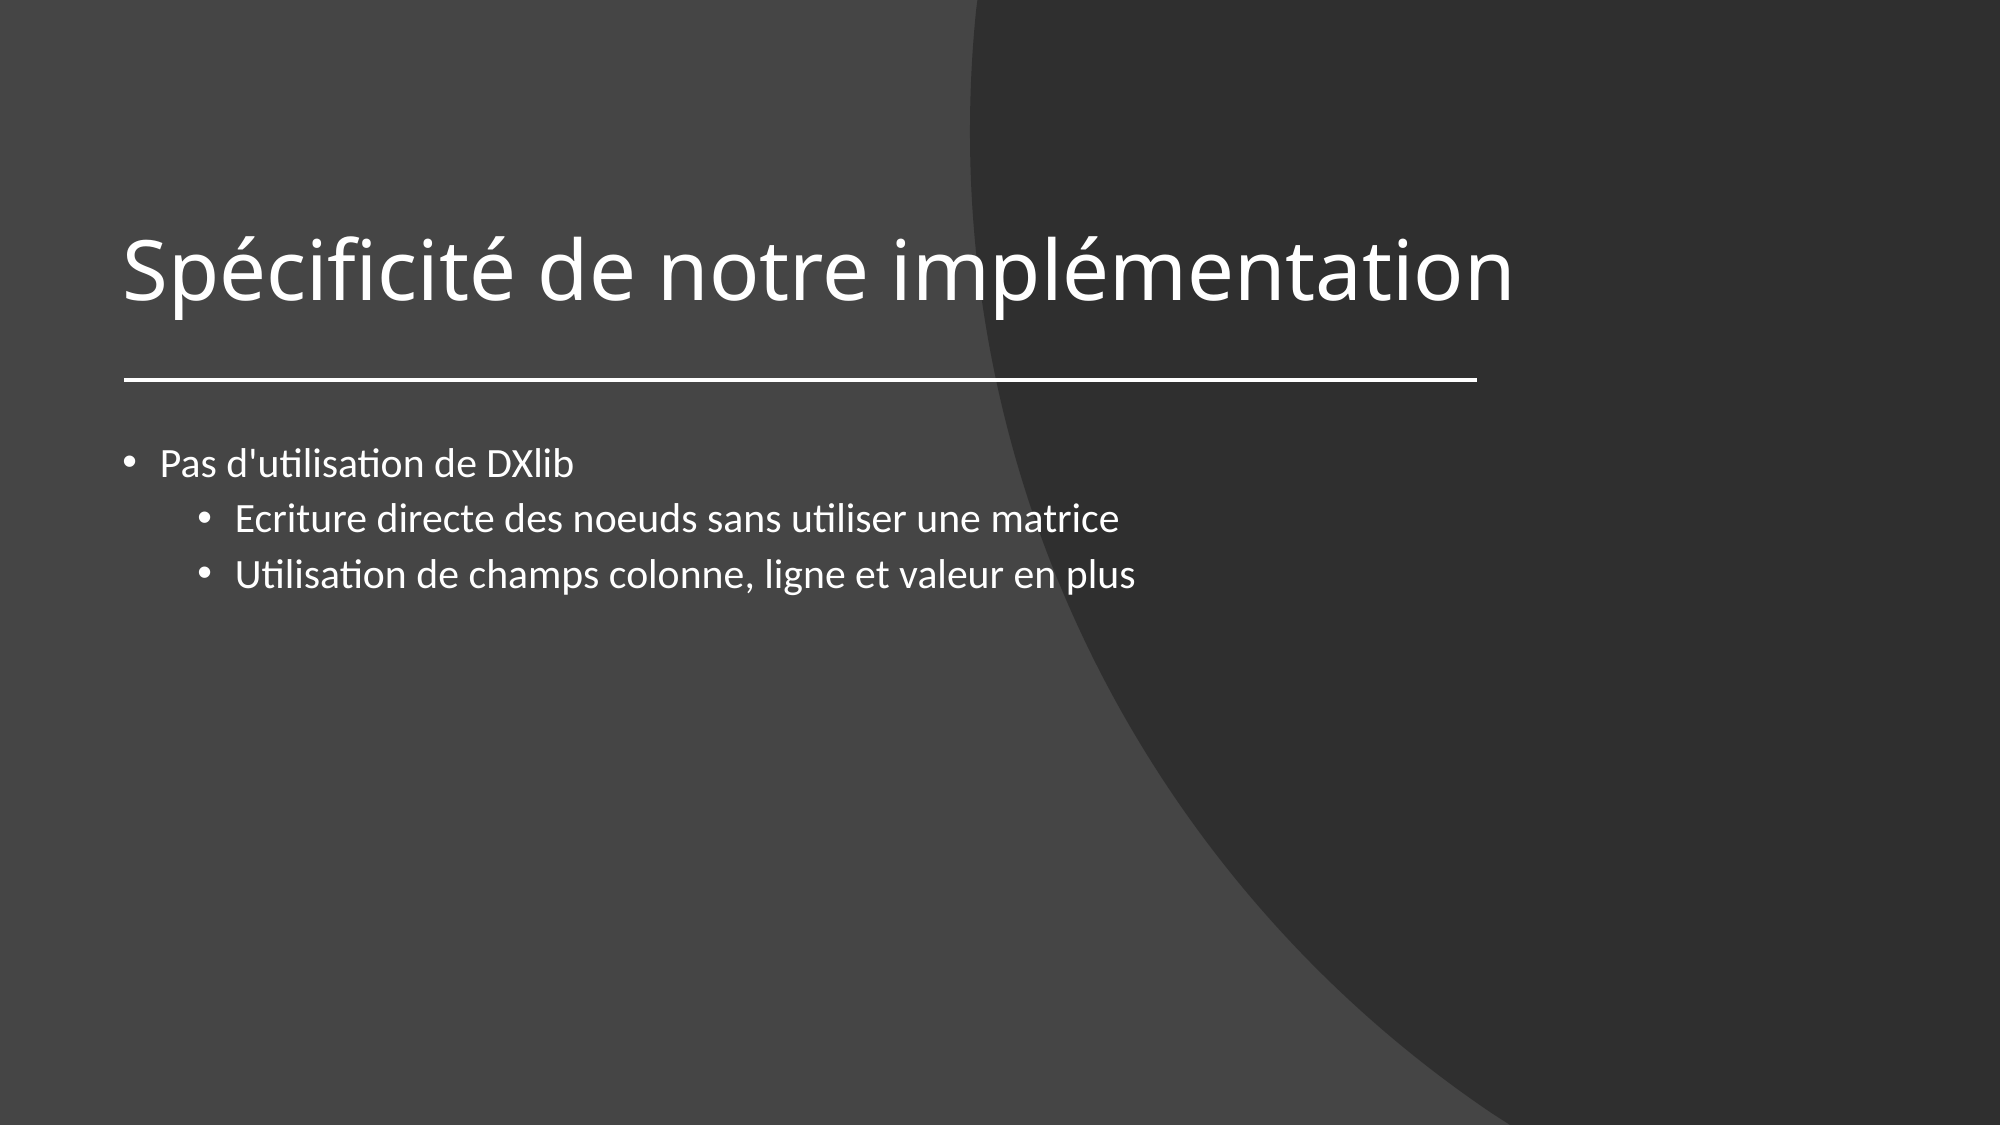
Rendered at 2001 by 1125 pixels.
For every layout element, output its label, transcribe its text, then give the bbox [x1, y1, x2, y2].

title Spécificité de notre implémentation [107, 59, 1586, 327]
list Pas d'utilisation de DXlib Ecriture directe des noeuds sans utiliser une matrice Utilisation de champs colonne, ligne et valeur en plus [107, 433, 1586, 980]
text_box [971, 0, 2000, 1125]
